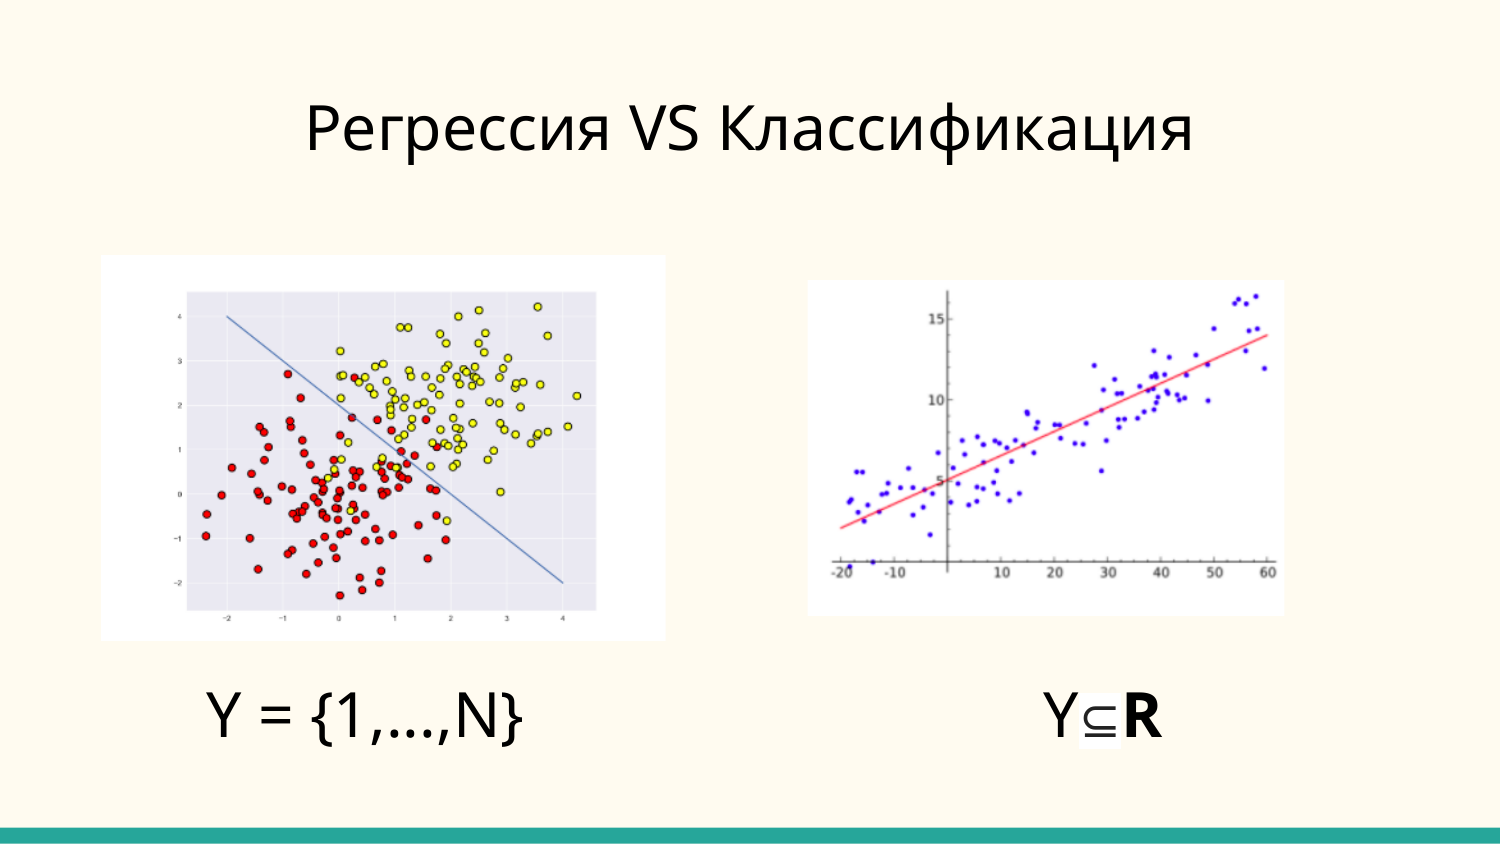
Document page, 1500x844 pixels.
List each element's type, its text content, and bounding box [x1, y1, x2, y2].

title Y⊆R [820, 660, 1370, 762]
picture [807, 280, 1285, 616]
picture [100, 255, 666, 641]
title Регрессия VS Классификация [51, 72, 1449, 174]
title Y = {1,...,N} [82, 660, 633, 762]
